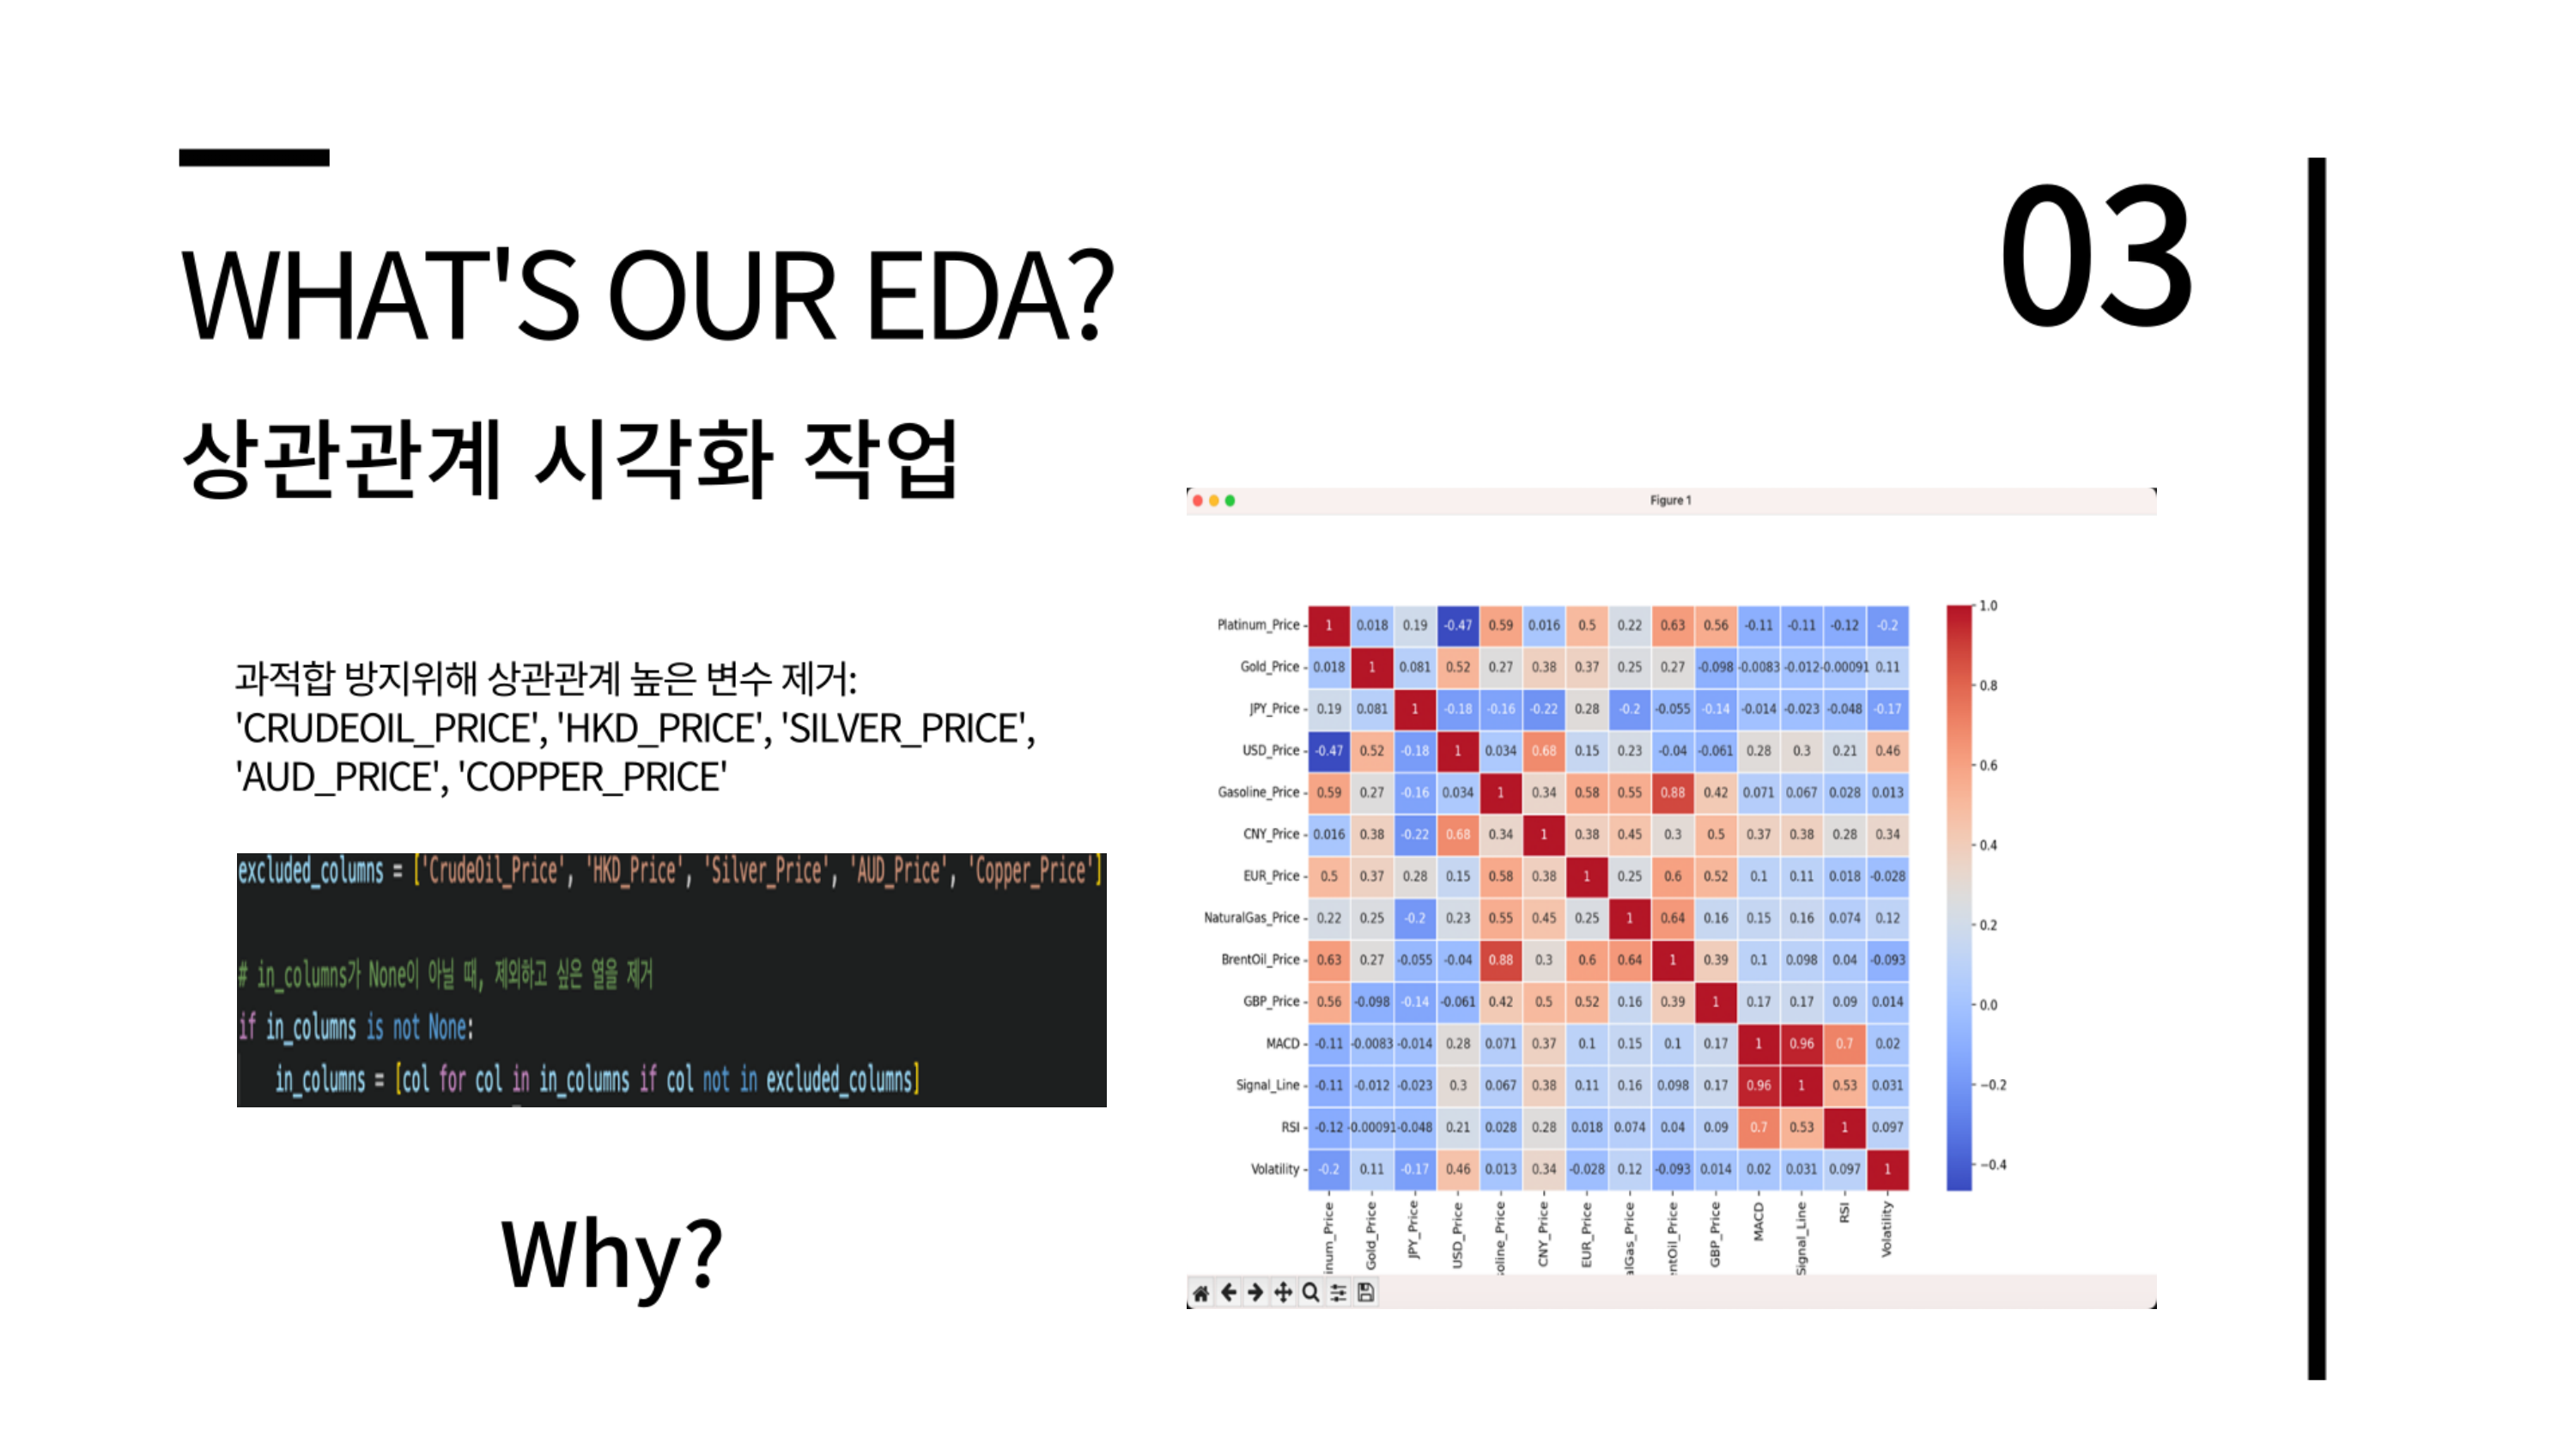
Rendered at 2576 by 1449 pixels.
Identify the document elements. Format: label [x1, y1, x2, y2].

picture [1732, 0, 2482, 733]
picture [34, 1133, 1028, 1417]
picture [218, 634, 1085, 850]
picture [139, 165, 1248, 606]
text_box [1187, 488, 2157, 1309]
text_box [179, 122, 330, 164]
picture [2282, 804, 2351, 1379]
text_box [2160, 733, 2576, 804]
text_box [237, 853, 1108, 1107]
